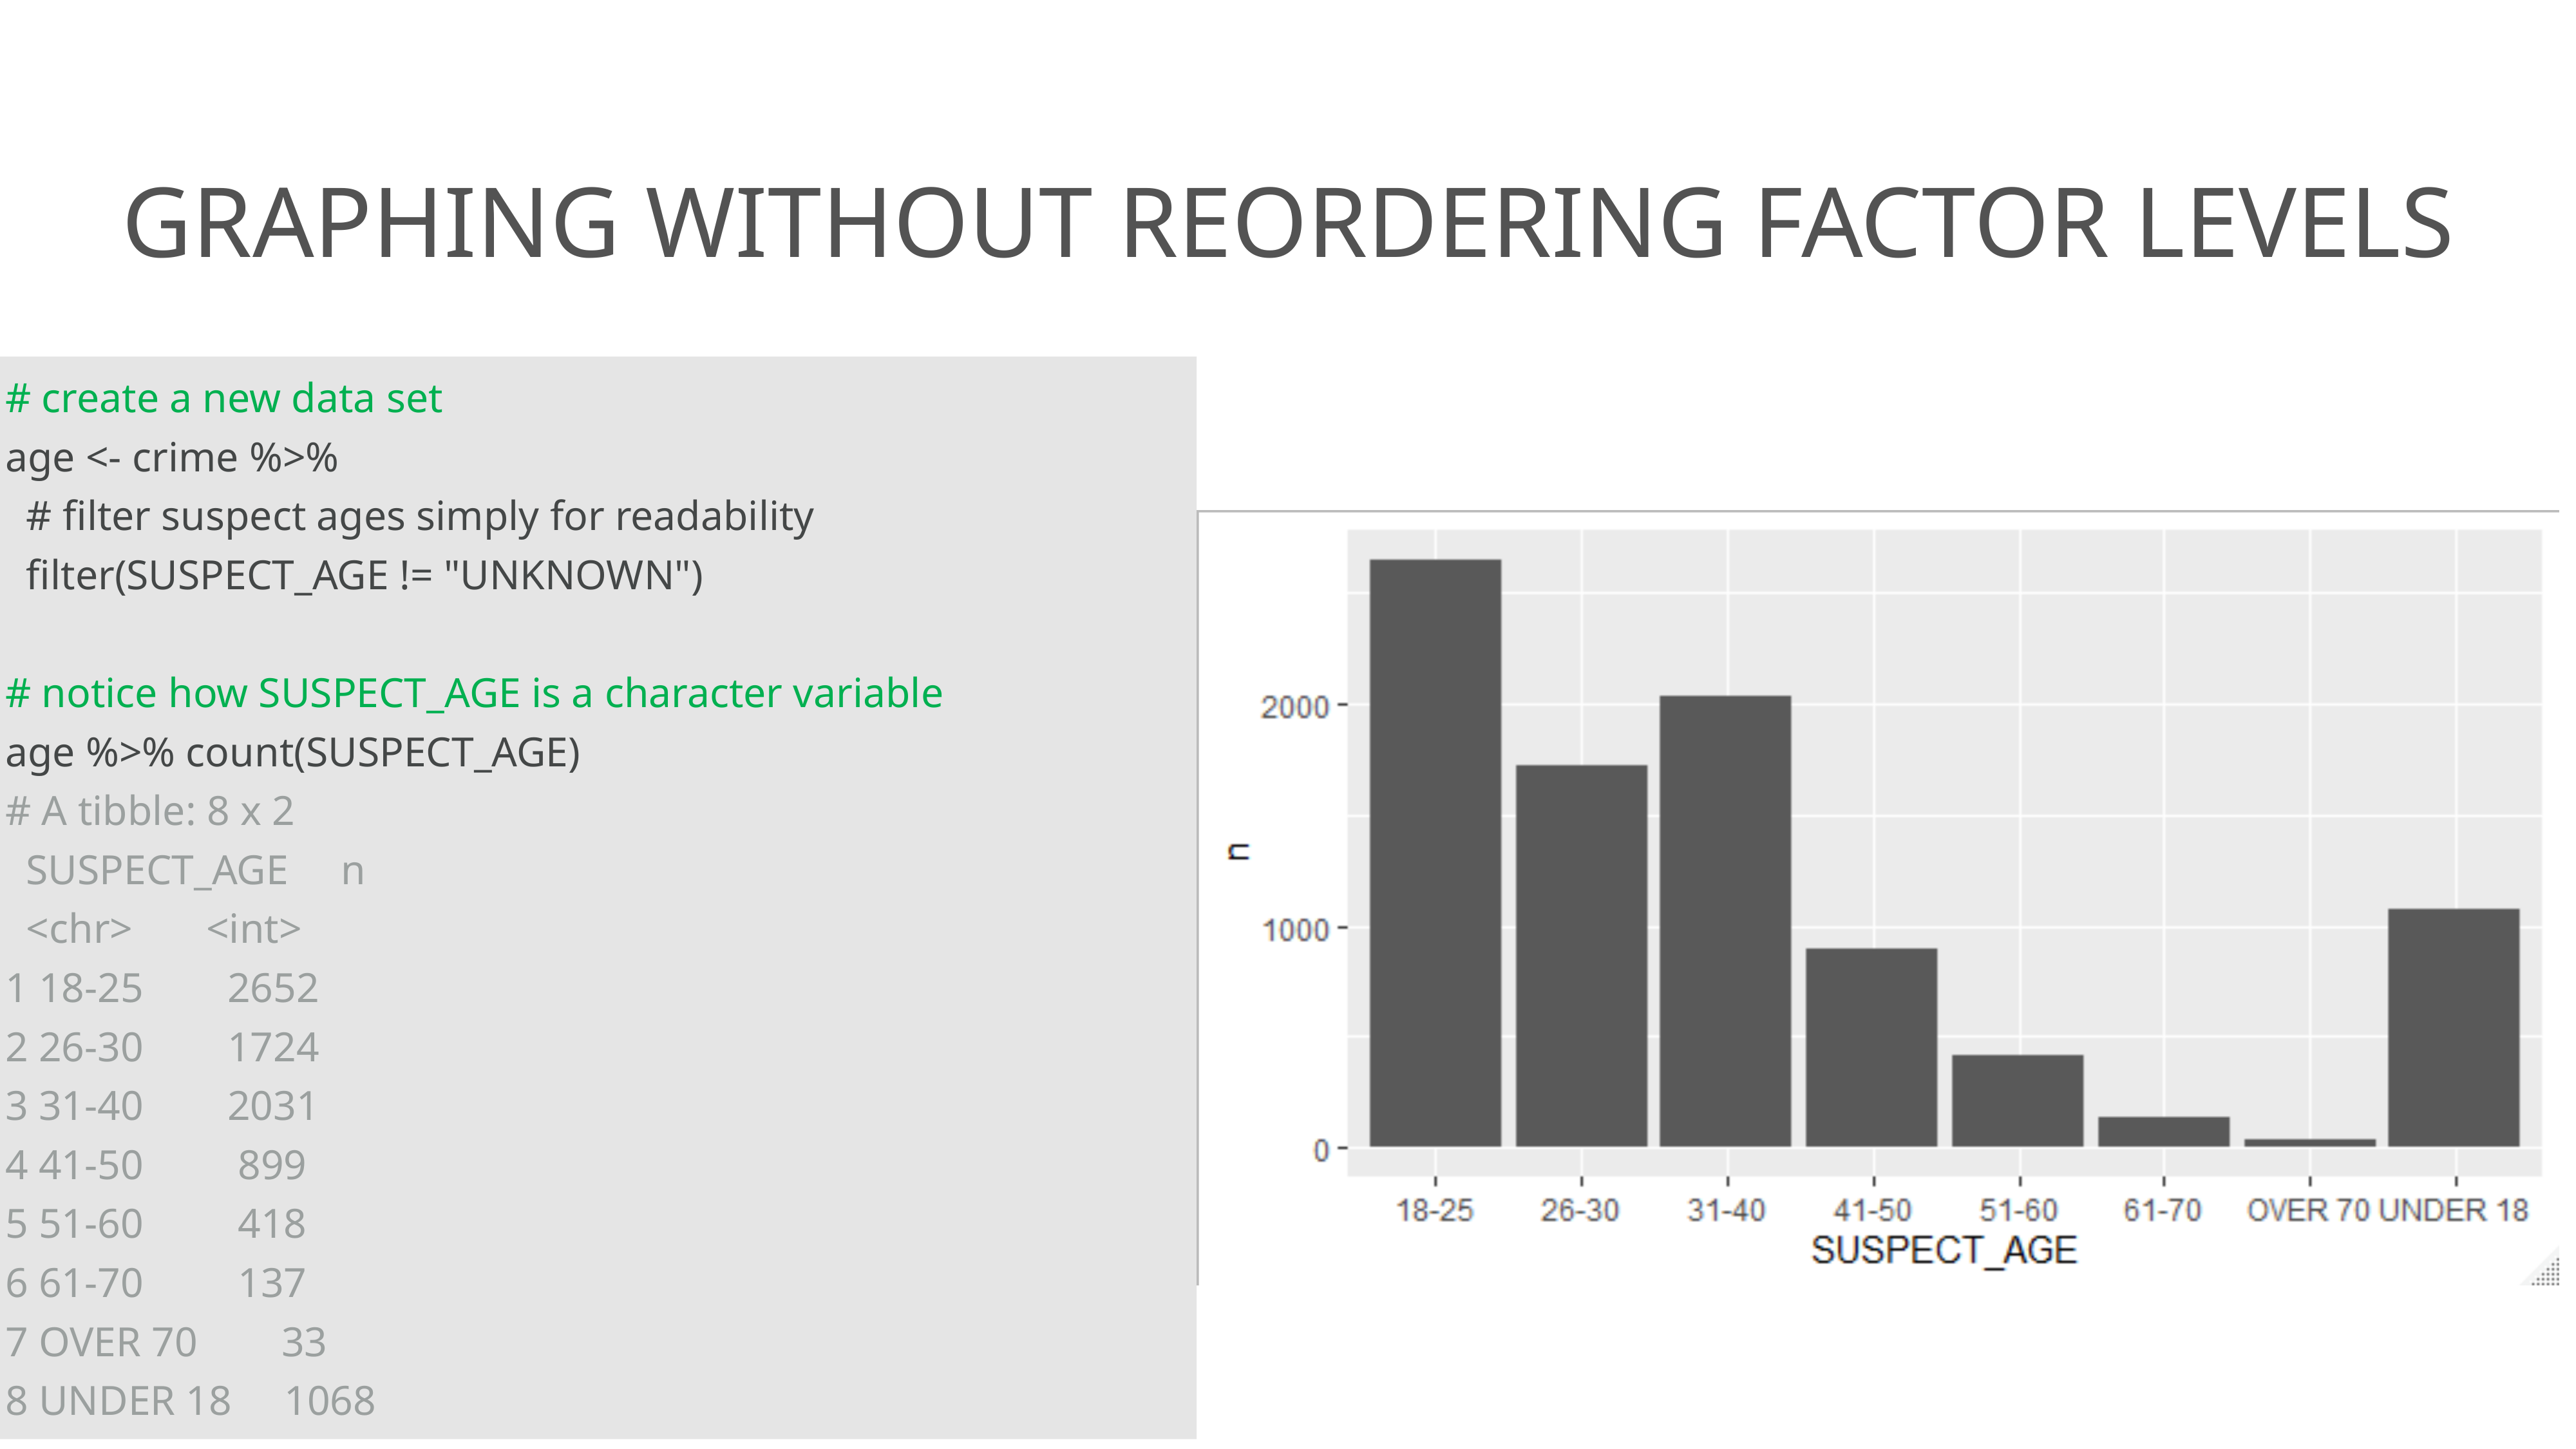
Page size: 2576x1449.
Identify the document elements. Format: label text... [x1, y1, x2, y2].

picture [1196, 510, 2559, 1286]
list # create a new data set age <- crime %>% # filter suspect ages simply for readability filter(SUSPECT_AGE != "UNKNOWN") # notice how SUSPECT_AGE is a character variable age %>% count(SUSPECT_AGE) # A tibble: 8 x 2 SUSPECT_AGE n <chr> <int> 1 18-25 2652 2 26-30 1724 3 31-40 2031 4 41-50 899 5 51-60 418 6 61-70 137 7 OVER 70 33 8 UNDER 18 1068 [0, 356, 1197, 1440]
title Graphing without reordering factor levels [70, 37, 2507, 401]
